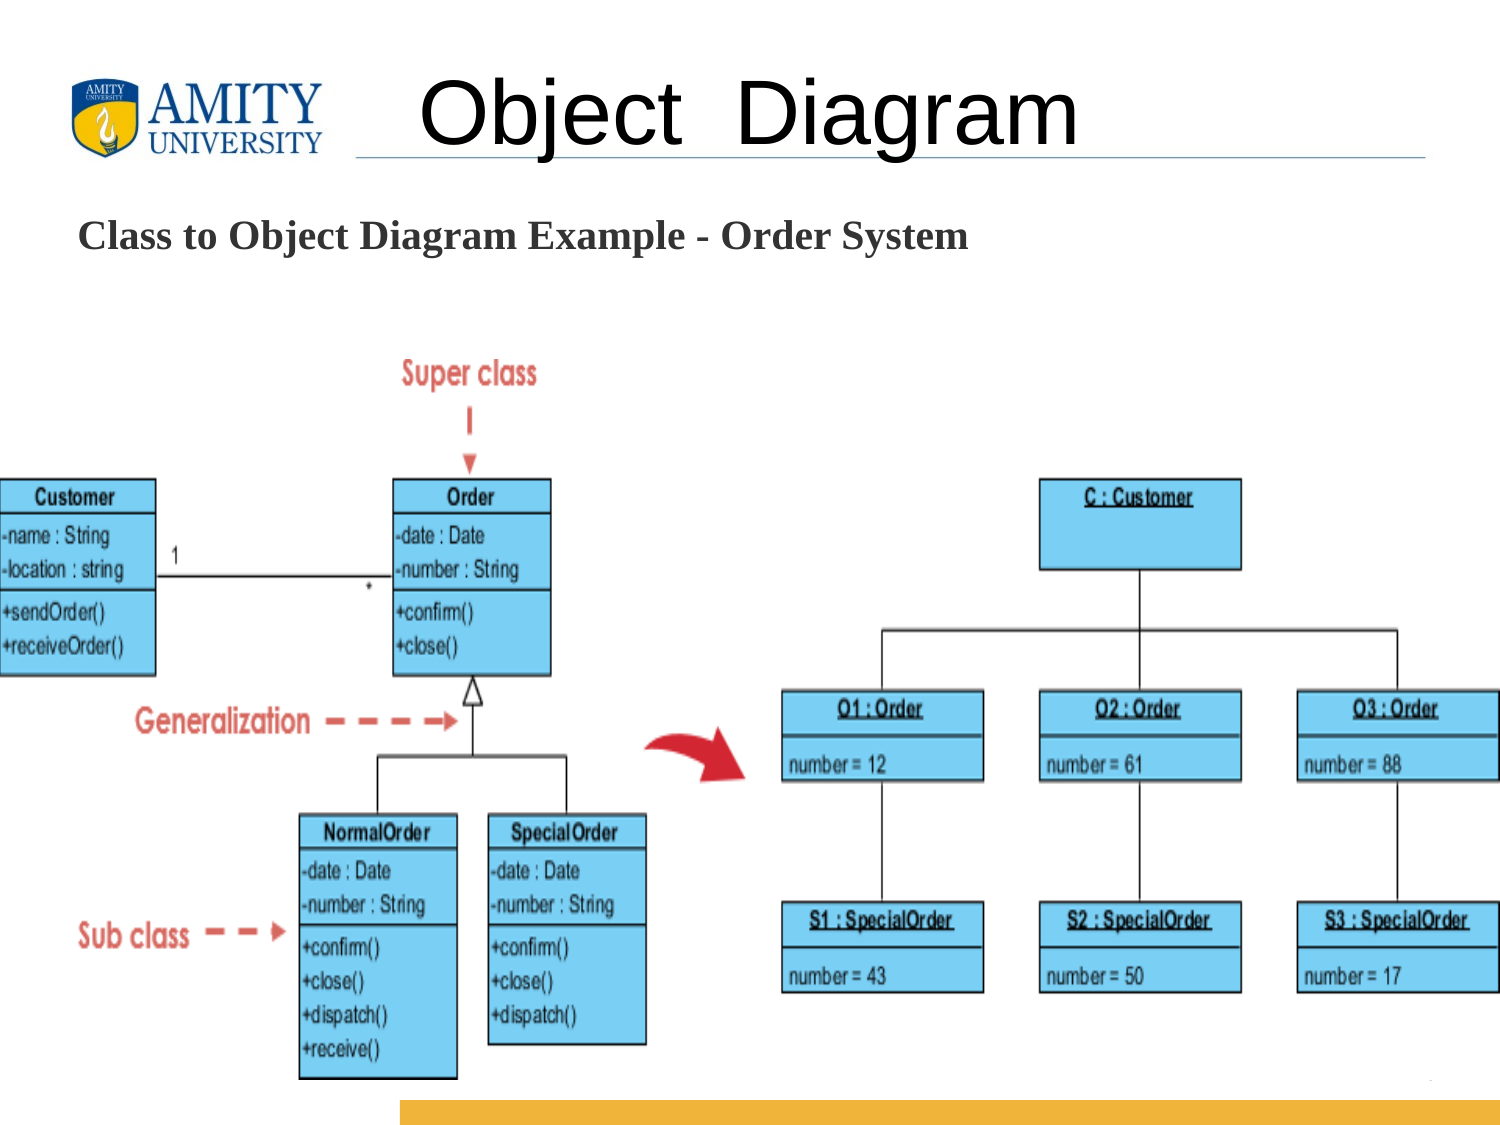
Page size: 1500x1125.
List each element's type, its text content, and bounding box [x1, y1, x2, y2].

title Object Diagram [75, 45, 1425, 233]
picture [0, 0, 1500, 188]
picture [0, 359, 1500, 1081]
slide_number 92 [1115, 1089, 1466, 1125]
text_box Class to Object Diagram Example - Order System [62, 200, 1313, 265]
